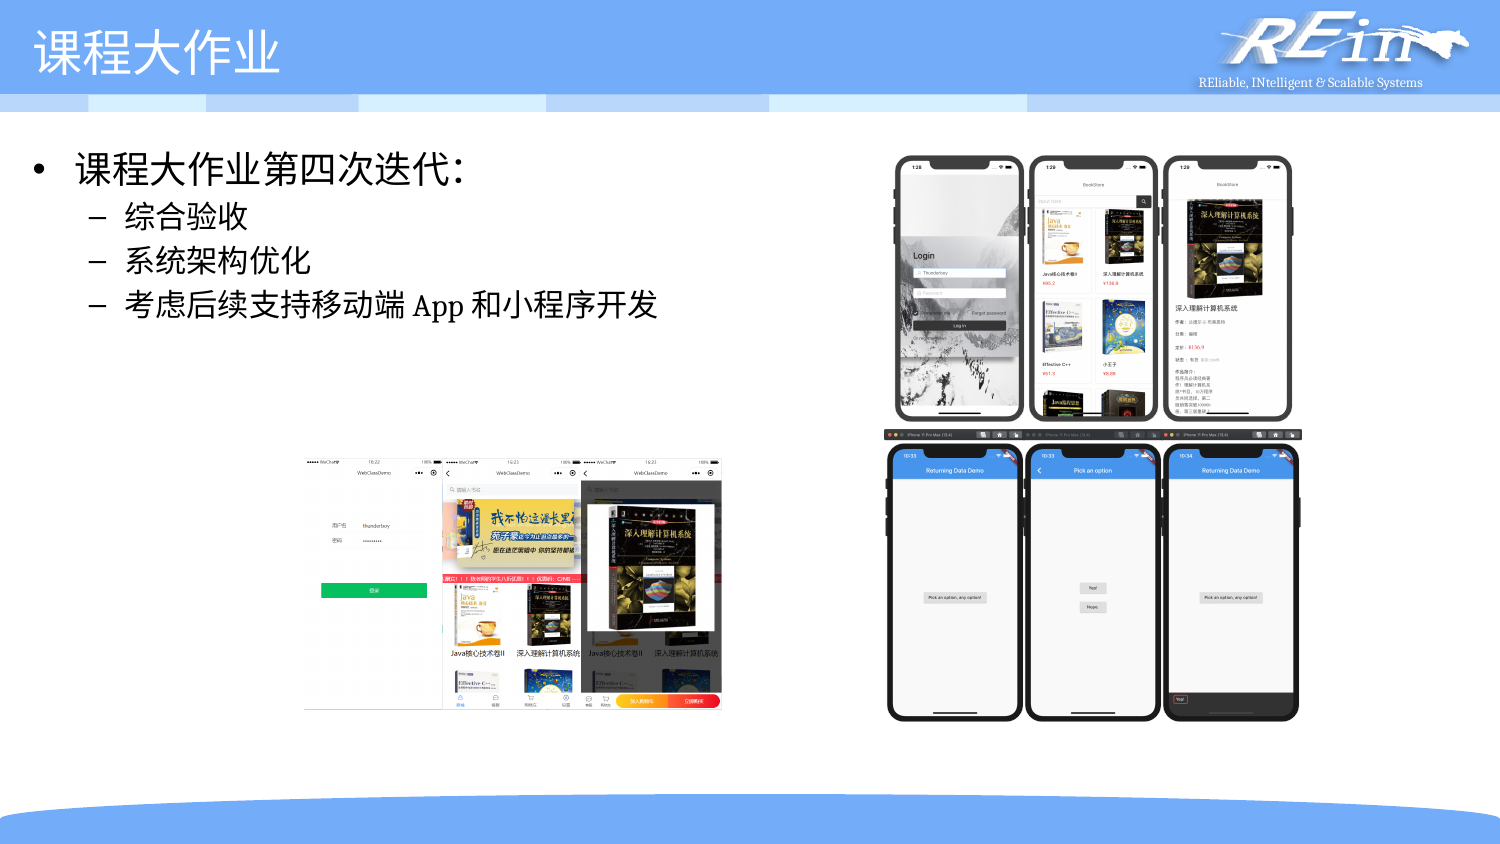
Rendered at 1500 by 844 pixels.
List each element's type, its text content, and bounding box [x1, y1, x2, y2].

picture [884, 428, 1302, 722]
picture [891, 155, 1295, 422]
list 课程大作业第四次迭代： 综合验收 系统架构优化 考虑后续支持移动端App和小程序开发 [17, 138, 1459, 786]
picture [304, 458, 722, 710]
title 课程大作业 [17, 17, 1136, 86]
